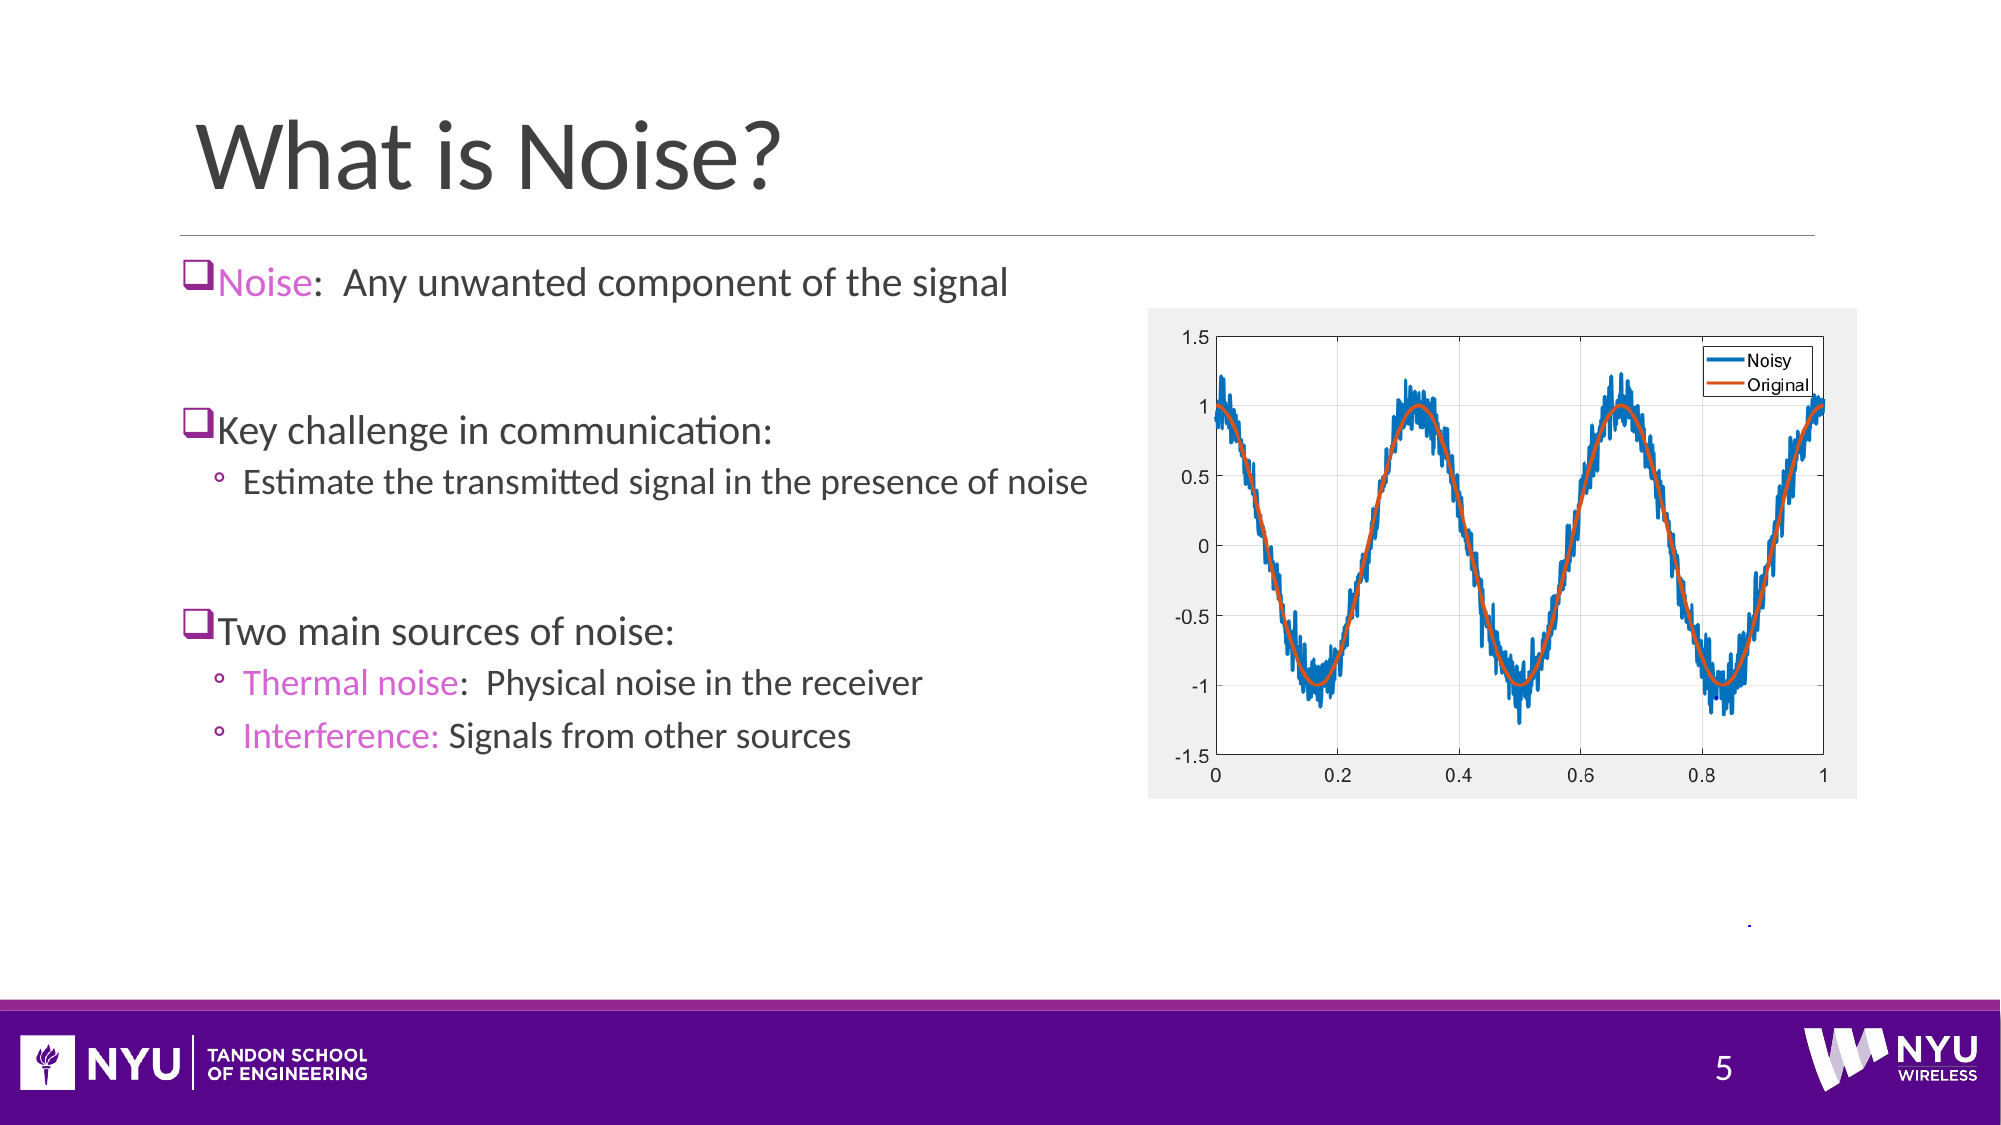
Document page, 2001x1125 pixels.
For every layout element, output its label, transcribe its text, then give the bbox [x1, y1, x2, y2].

title What is Noise? [180, 47, 1830, 218]
slide_number 5 [1533, 1035, 1749, 1096]
picture [1147, 308, 1857, 928]
list Noise: Any unwanted component of the signal Key challenge in communication: Estimate the transmitted signal in the presence of noise Two main sources of noise: Thermal noise: Physical noise in the receiver Interference: Signals from other sources [180, 252, 1830, 963]
